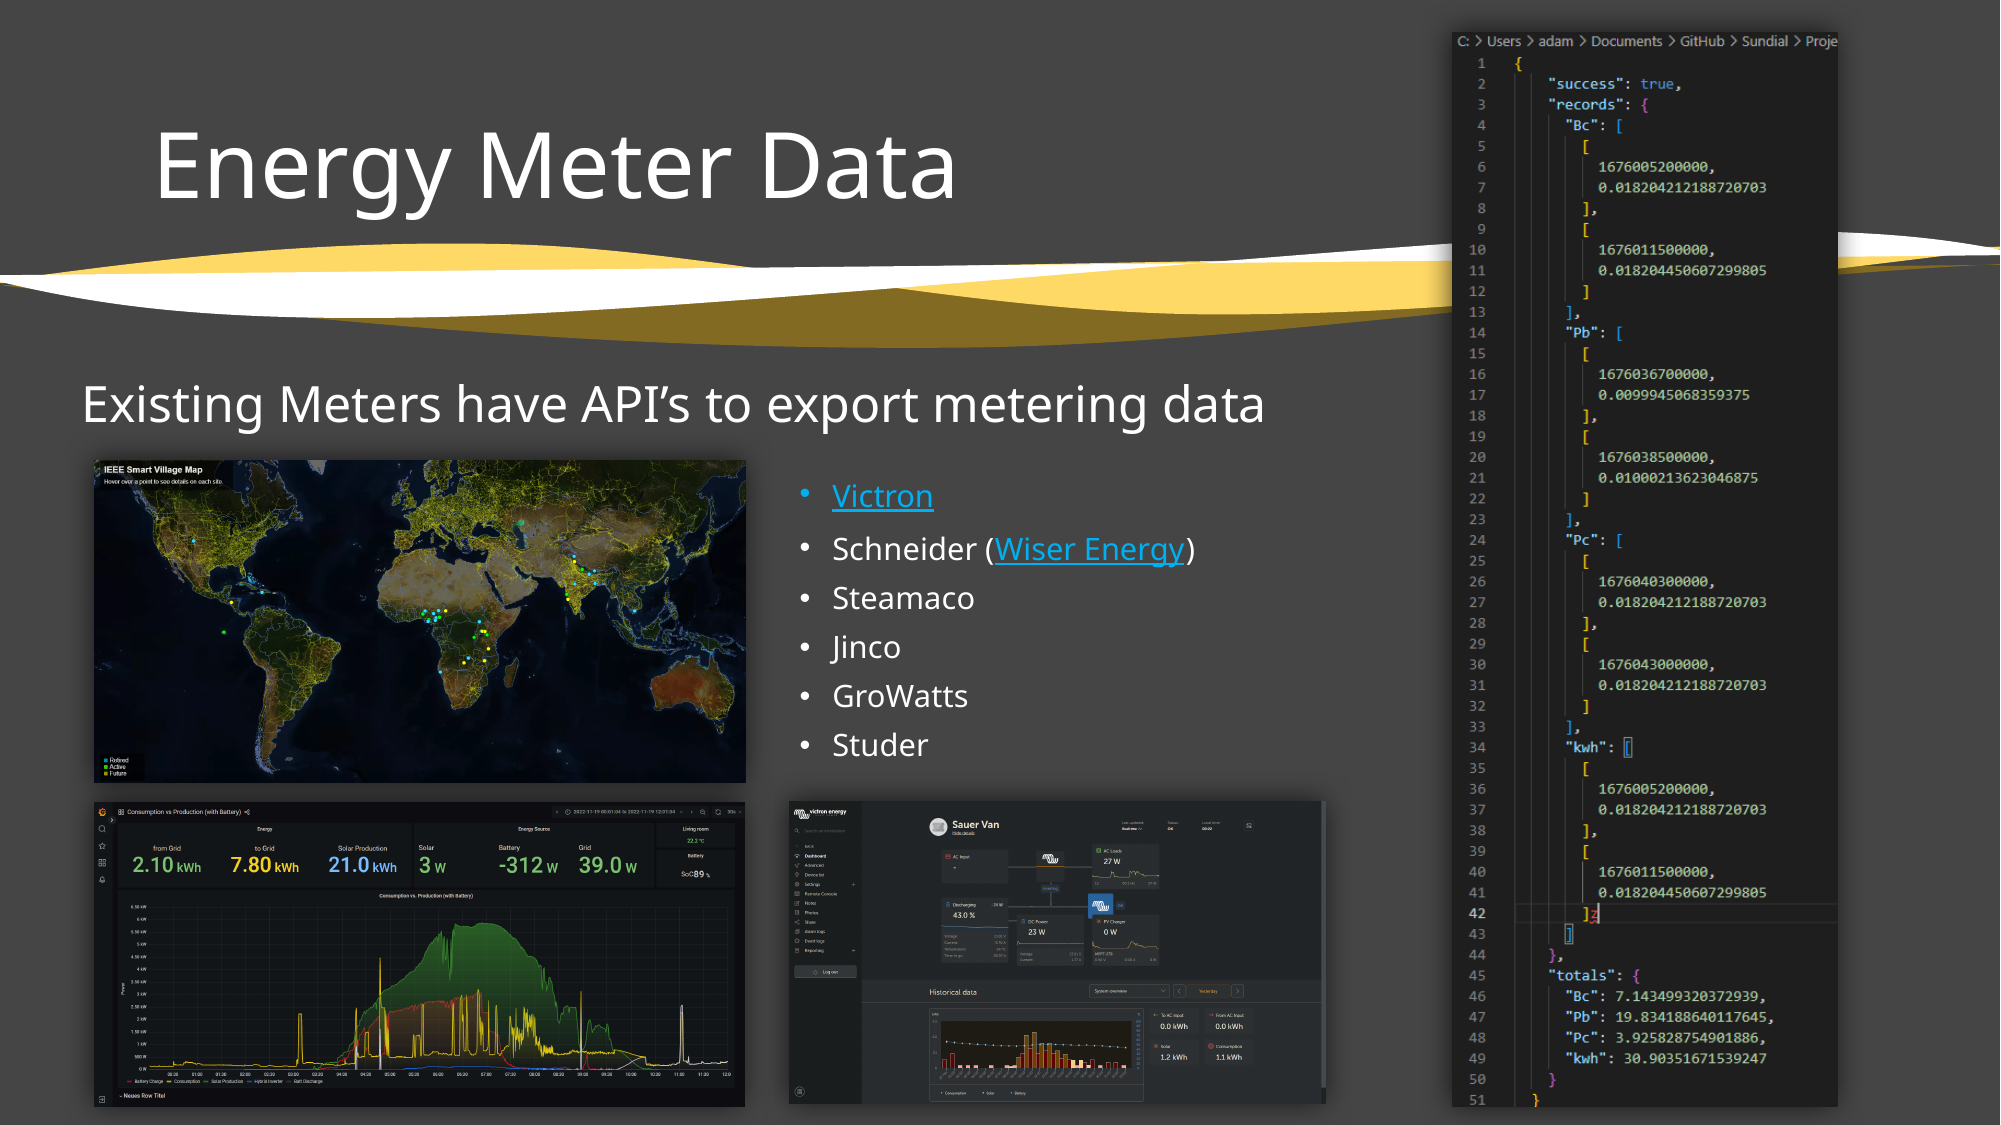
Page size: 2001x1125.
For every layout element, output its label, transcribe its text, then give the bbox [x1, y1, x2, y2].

text_box [41, 242, 755, 274]
text_box [1858, 231, 2000, 257]
text_box [0, 244, 1428, 319]
text_box [311, 290, 1428, 349]
picture [1452, 32, 1838, 1107]
picture [94, 460, 746, 783]
picture [789, 801, 1326, 1104]
text_box [1858, 256, 1951, 268]
text_box [0, 284, 22, 289]
text_box [897, 261, 1428, 316]
title Energy Meter Data [1858, 59, 1863, 232]
picture [94, 802, 745, 1107]
title Energy Meter Data [137, 59, 1428, 267]
text_box [1858, 263, 2000, 275]
list Existing Meters have API’s to export metering data [66, 371, 1428, 459]
text_box Victron Schneider (Wiser Energy) Steamaco Jinco GroWatts Studer [784, 469, 1452, 771]
